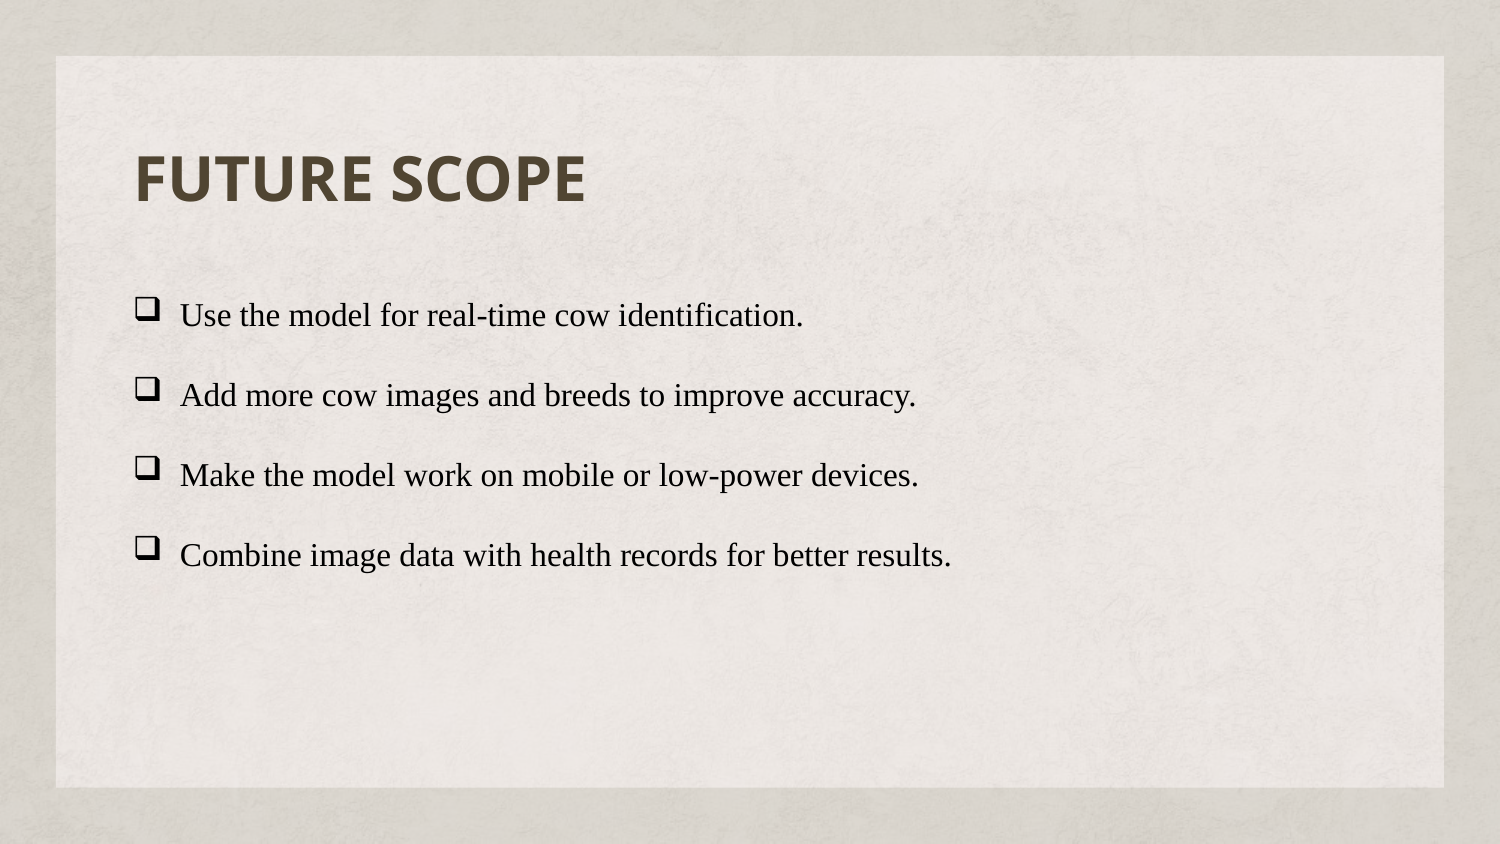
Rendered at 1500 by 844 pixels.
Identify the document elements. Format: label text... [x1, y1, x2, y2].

text_box Use the model for real-time cow identification. Add more cow images and breeds to improve accuracy. Make the model work on mobile or low-power devices. Combine image data with health records for better results. [118, 246, 1080, 581]
title FUTURE SCOPE [118, 123, 1382, 218]
